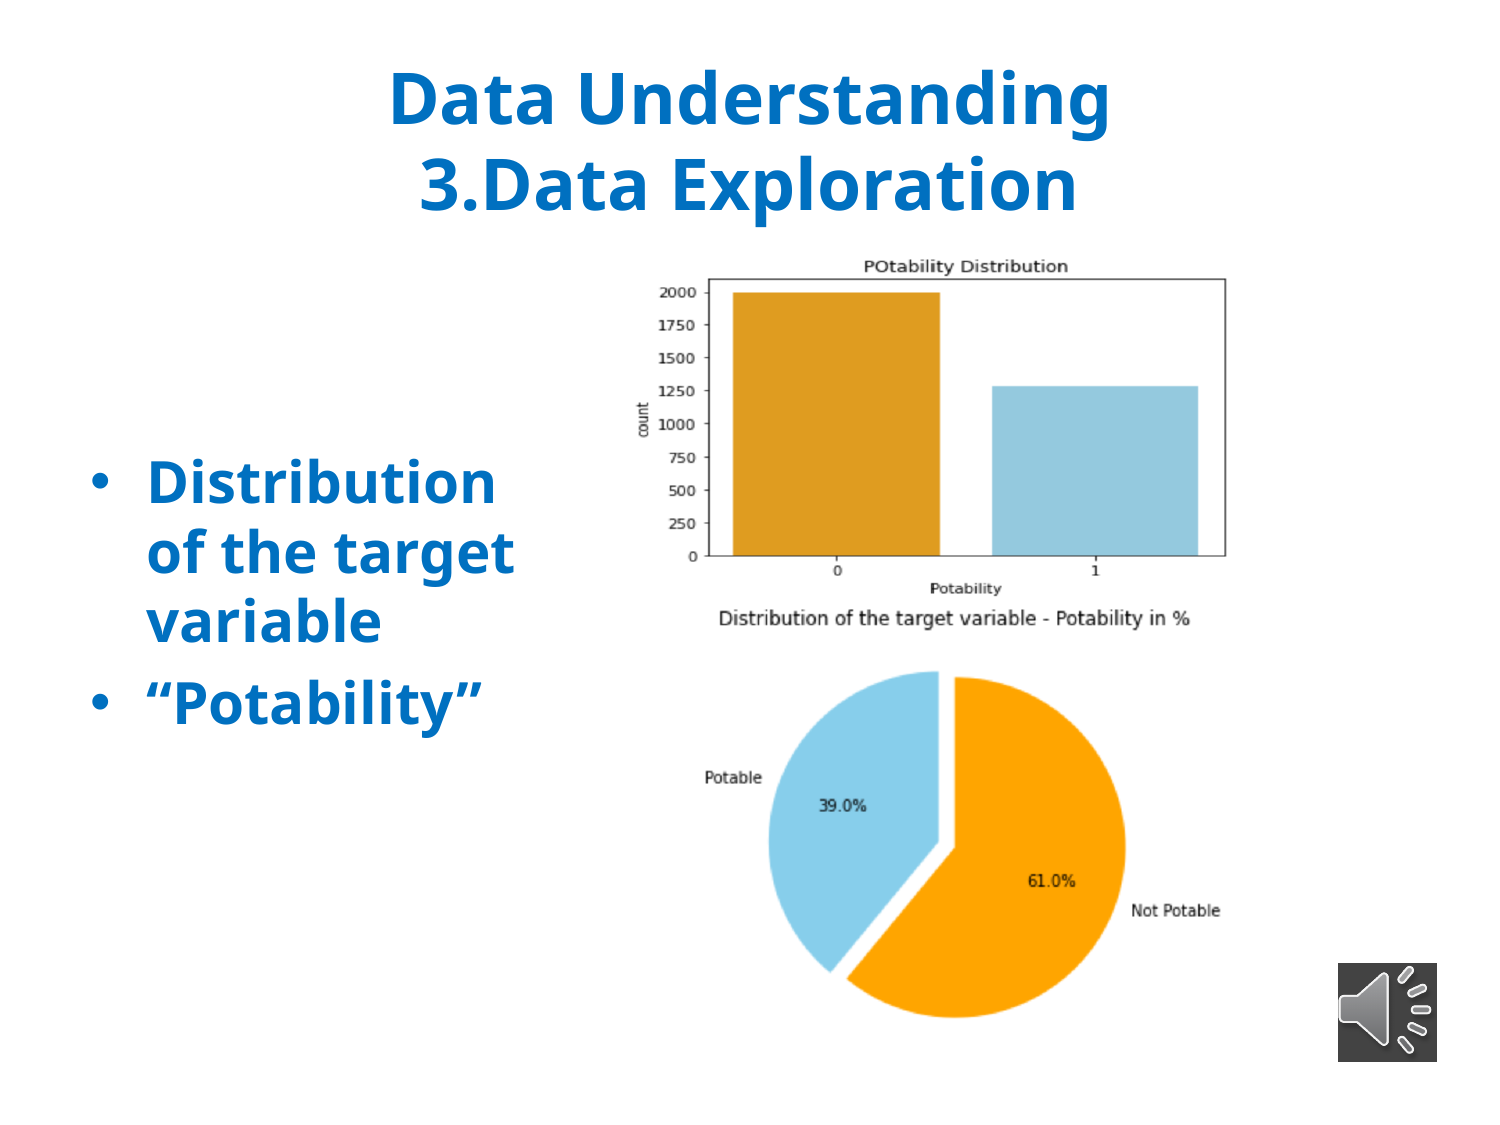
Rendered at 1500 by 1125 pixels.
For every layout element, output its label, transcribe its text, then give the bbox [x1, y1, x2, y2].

picture [687, 599, 1244, 1026]
list Distribution of the target variable “Potability” [75, 437, 575, 763]
picture [1337, 962, 1438, 1063]
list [624, 249, 1238, 601]
title Data Understanding 3.Data Exploration [75, 45, 1425, 233]
